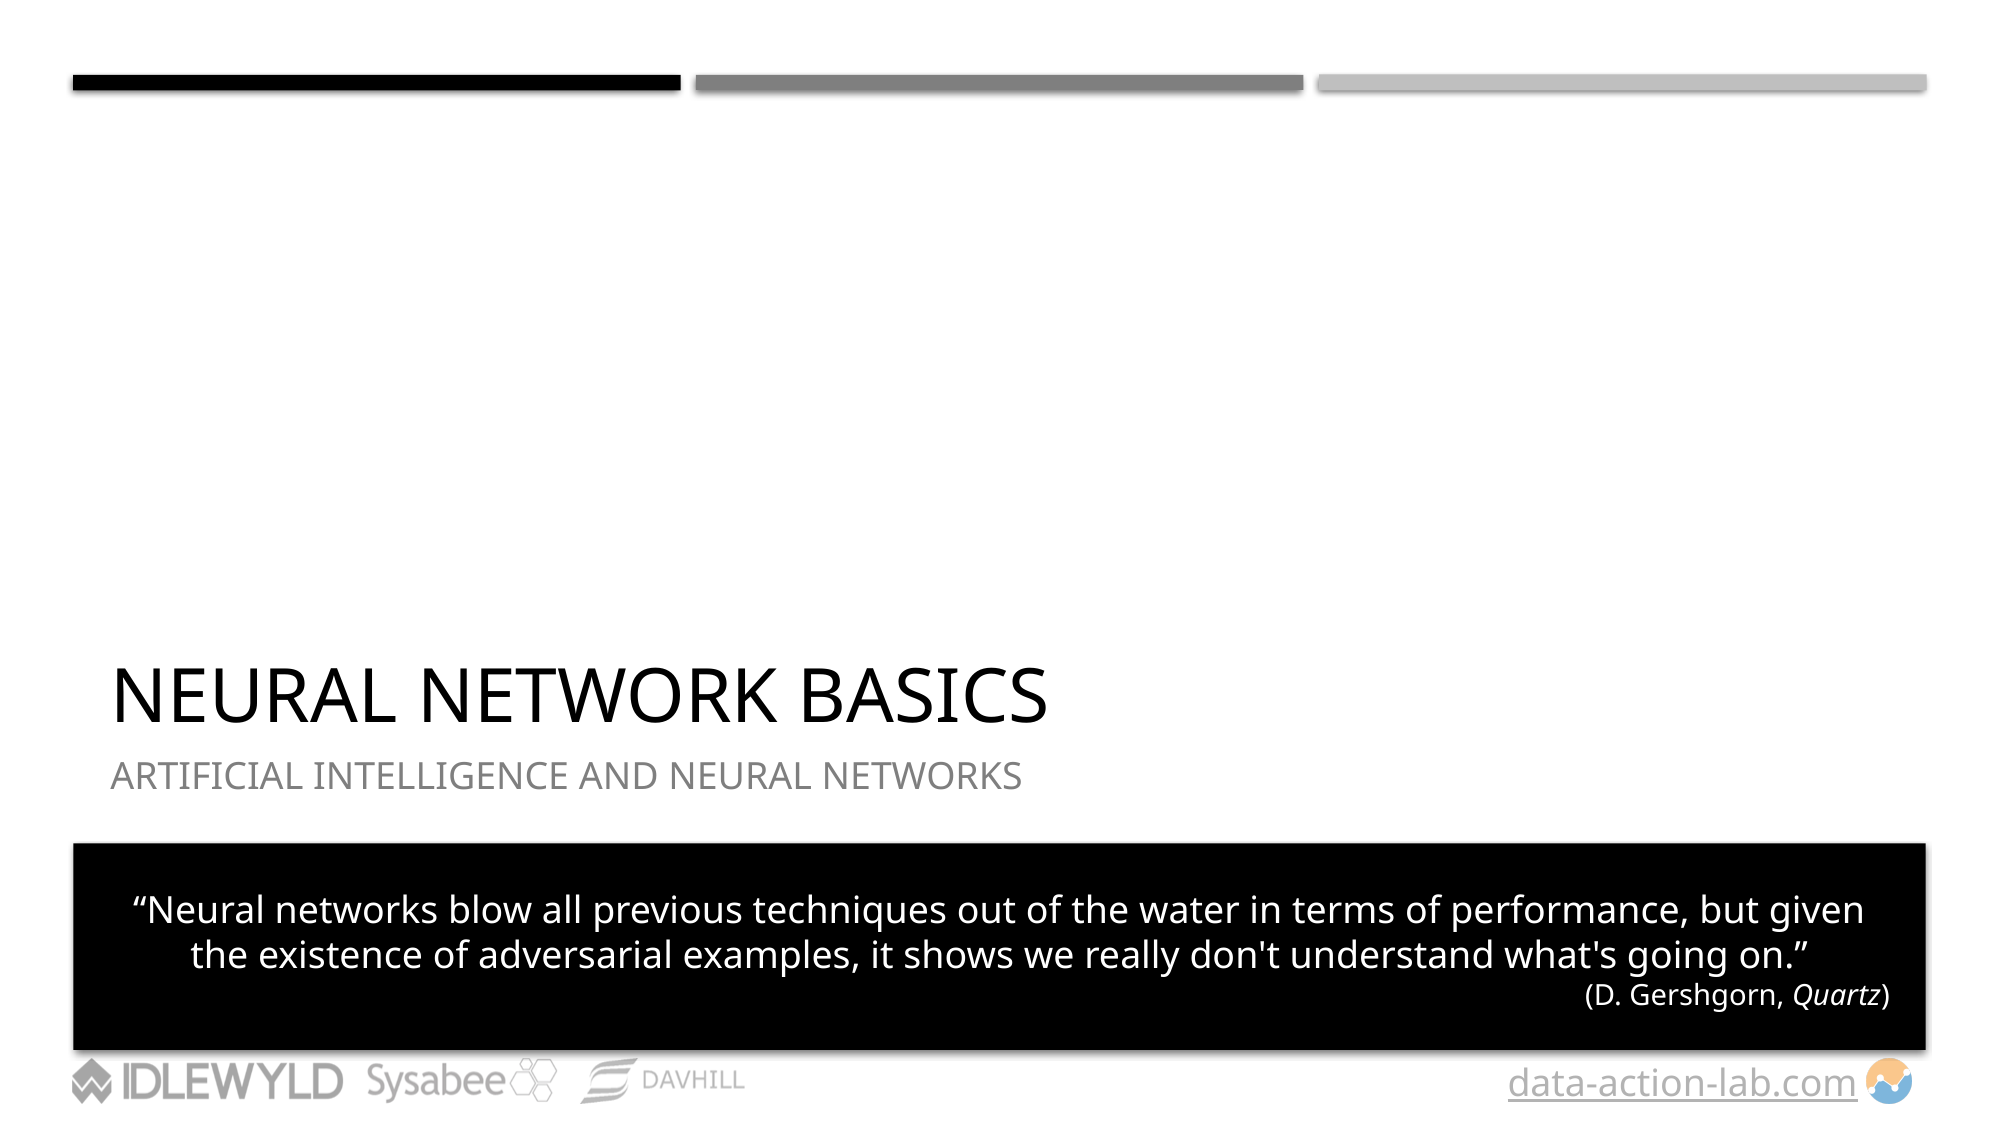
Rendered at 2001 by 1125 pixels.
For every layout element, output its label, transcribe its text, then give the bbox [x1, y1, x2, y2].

list ARTIFICIAL INTELLIGENCE AND NEURAL NETWORKS [95, 744, 1905, 844]
text_box “Neural networks blow all previous techniques out of the water in terms of performance, but given the existence of adversarial examples, it shows we really don't understand what's going on.” (D. Gershgorn, Quartz) [95, 878, 1905, 1019]
title Neural Network Basics [95, 499, 1905, 744]
picture [72, 1058, 745, 1104]
